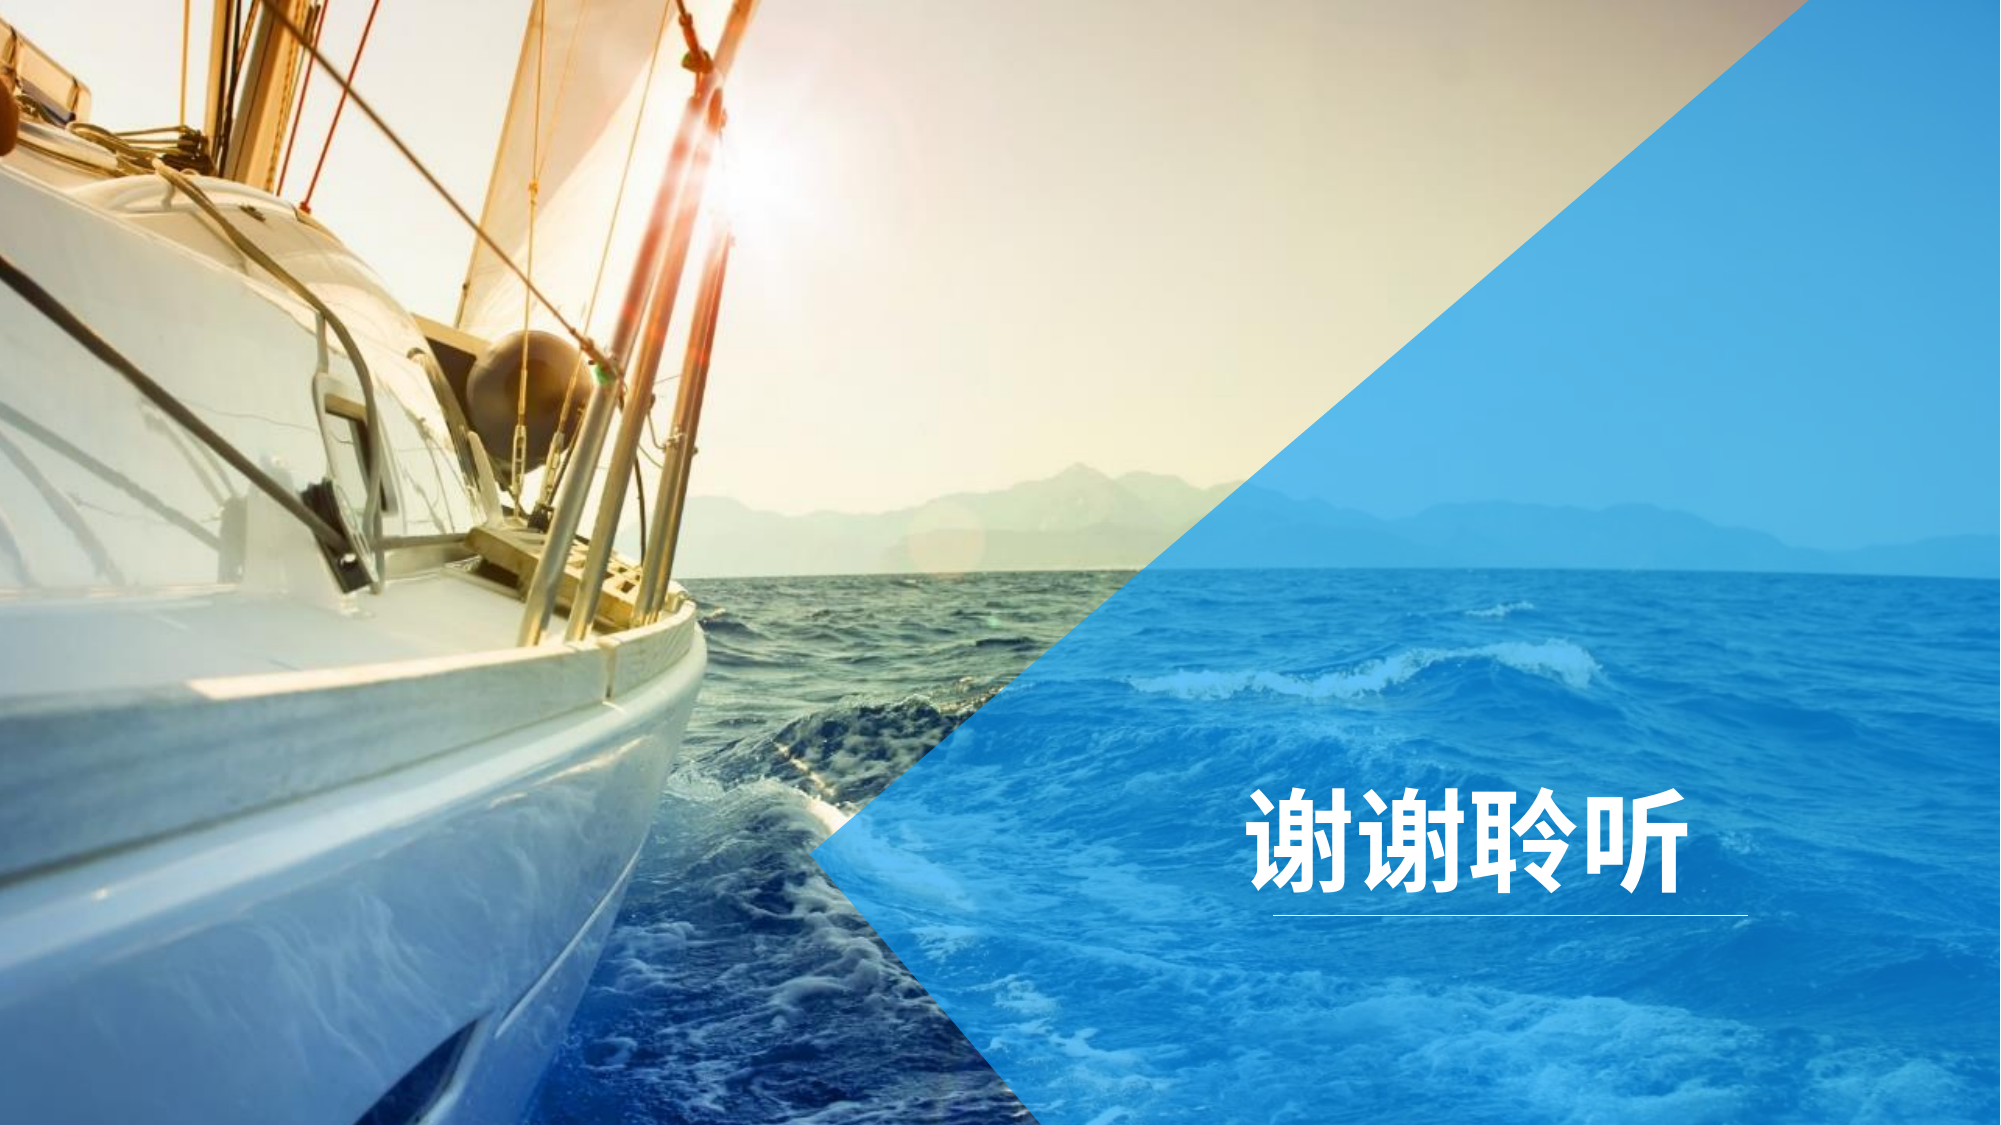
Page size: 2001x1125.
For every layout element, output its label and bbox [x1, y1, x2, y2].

text_box [1227, 764, 1794, 916]
picture [0, 0, 2000, 1125]
